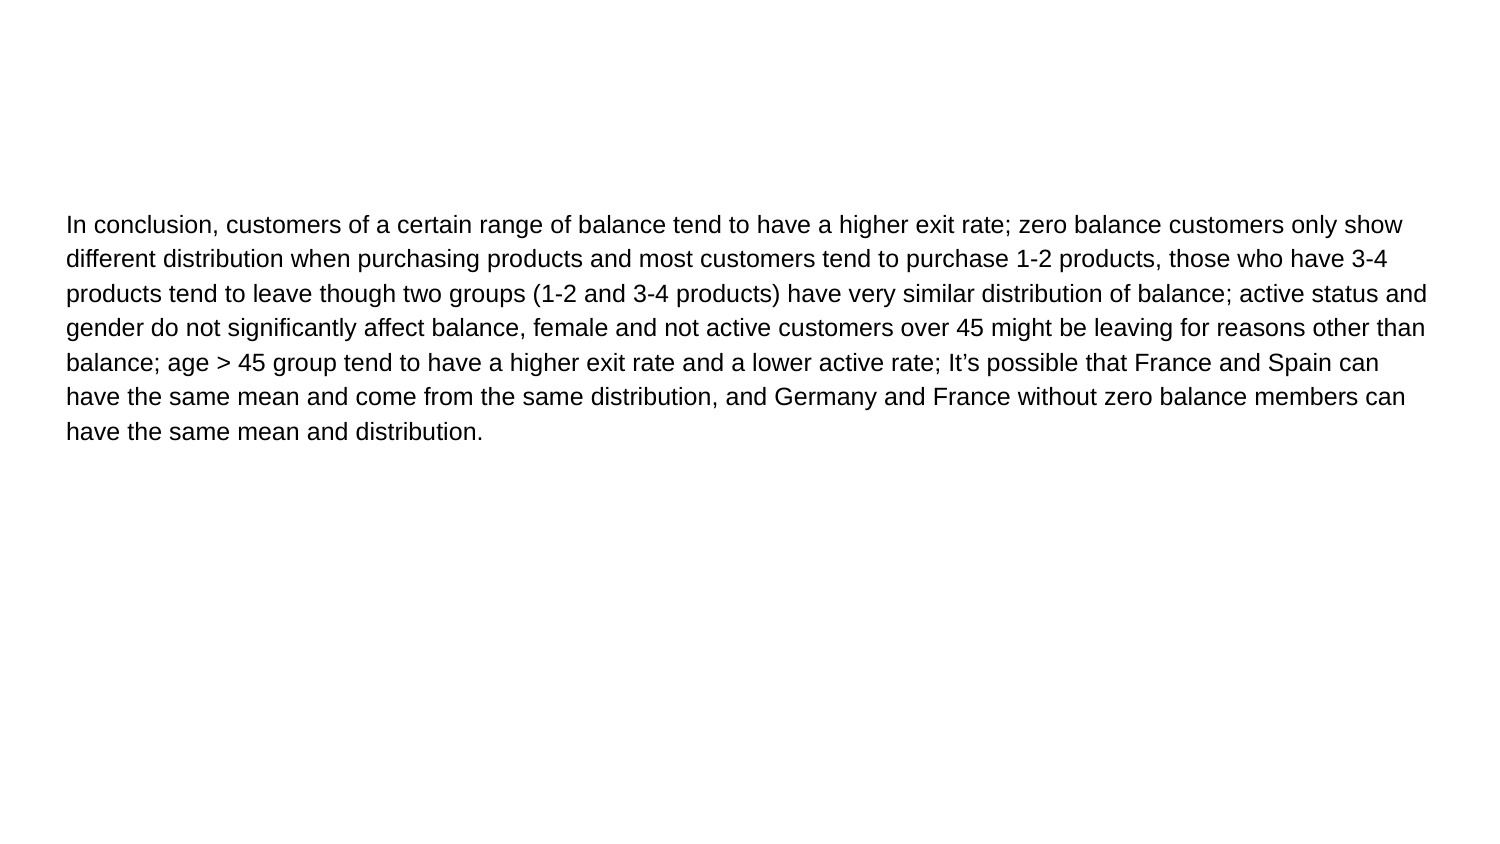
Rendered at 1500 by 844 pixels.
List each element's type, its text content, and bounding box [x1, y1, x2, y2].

list In conclusion, customers of a certain range of balance tend to have a higher exit rate; zero balance customers only show different distribution when purchasing products and most customers tend to purchase 1-2 products, those who have 3-4 products tend to leave though two groups (1-2 and 3-4 products) have very similar distribution of balance; active status and gender do not significantly affect balance, female and not active customers over 45 might be leaving for reasons other than balance; age > 45 group tend to have a higher exit rate and a lower active rate; It’s possible that France and Spain can have the same mean and come from the same distribution, and Germany and France without zero balance members can have the same mean and distribution. [51, 189, 1449, 750]
